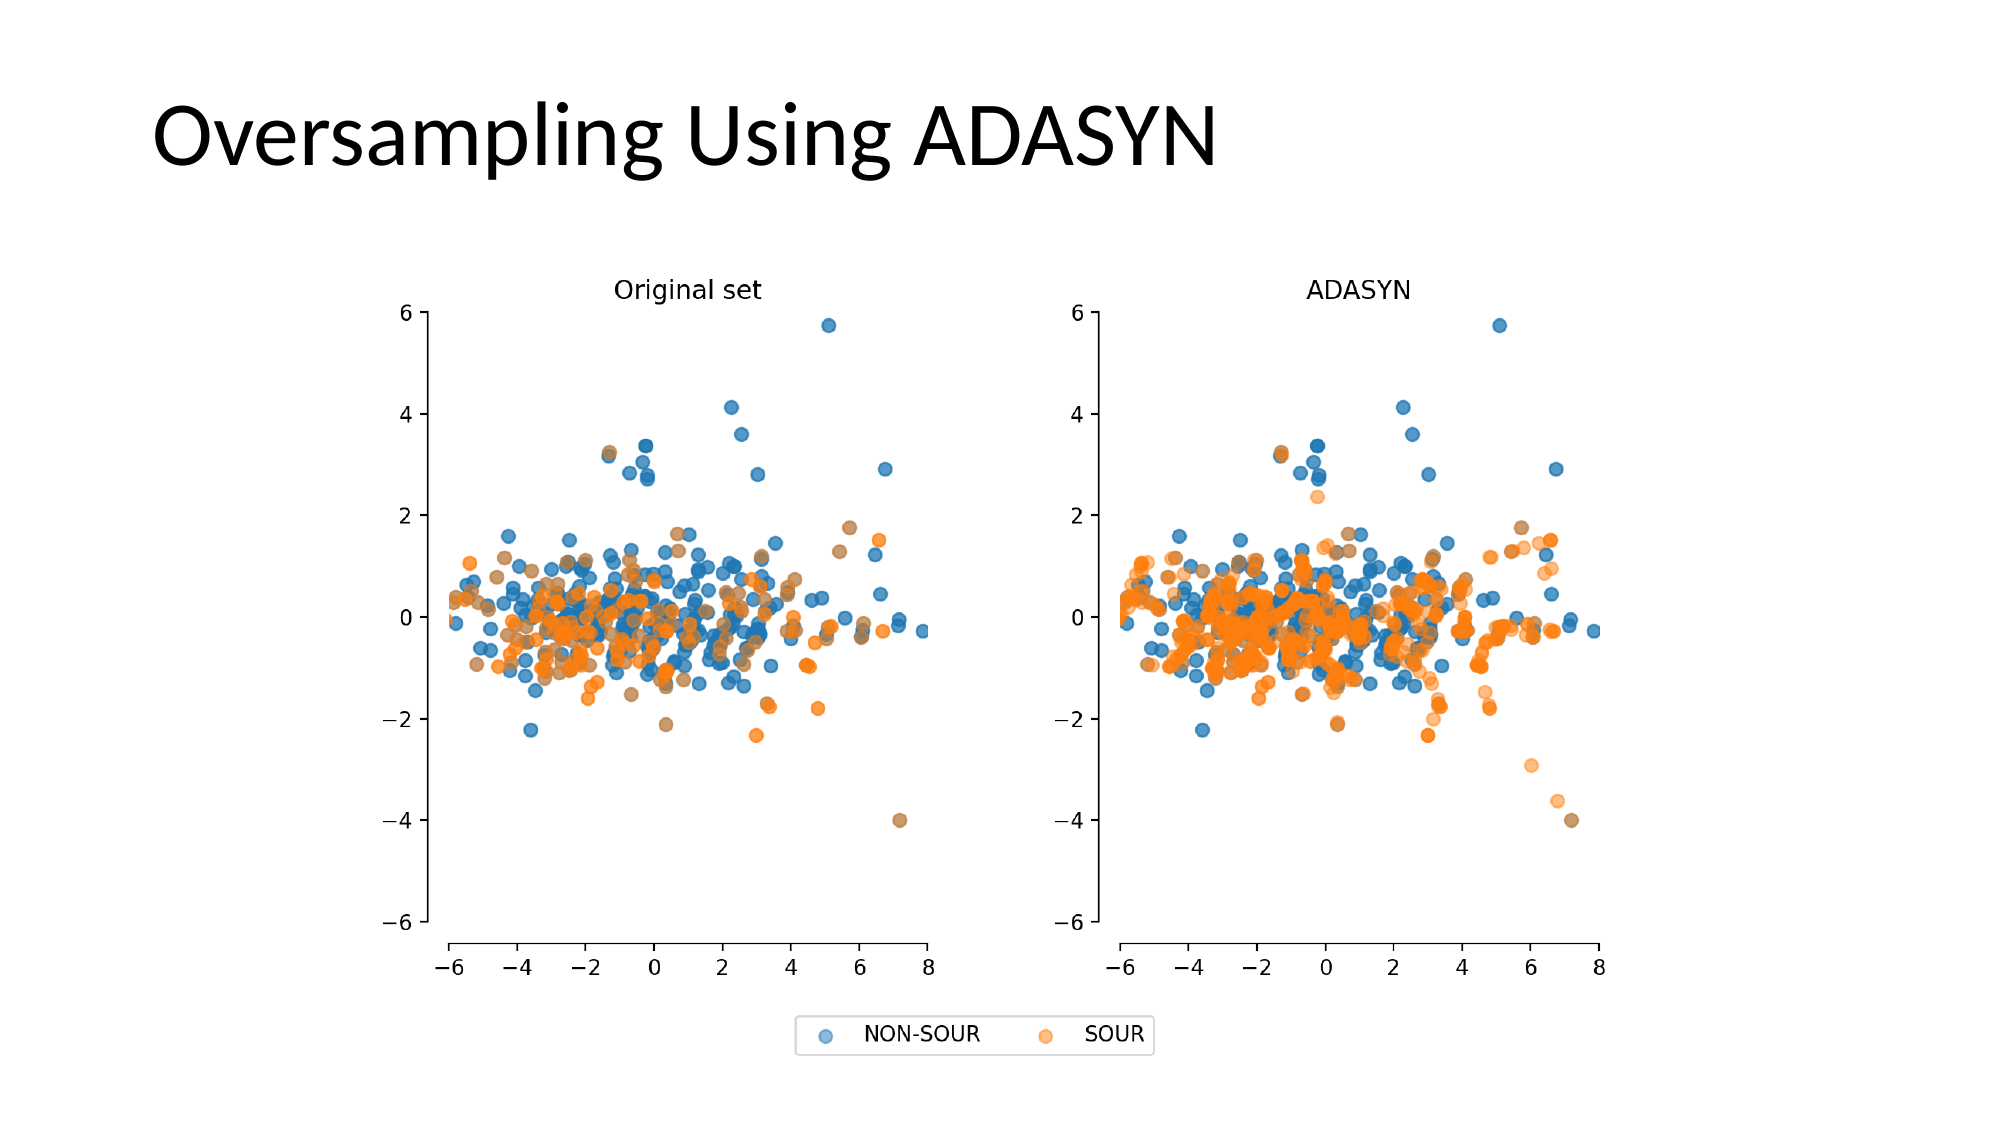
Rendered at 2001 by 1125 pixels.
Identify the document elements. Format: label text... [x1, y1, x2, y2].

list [256, 196, 1692, 1066]
title Oversampling Using ADASYN [137, 27, 1863, 245]
